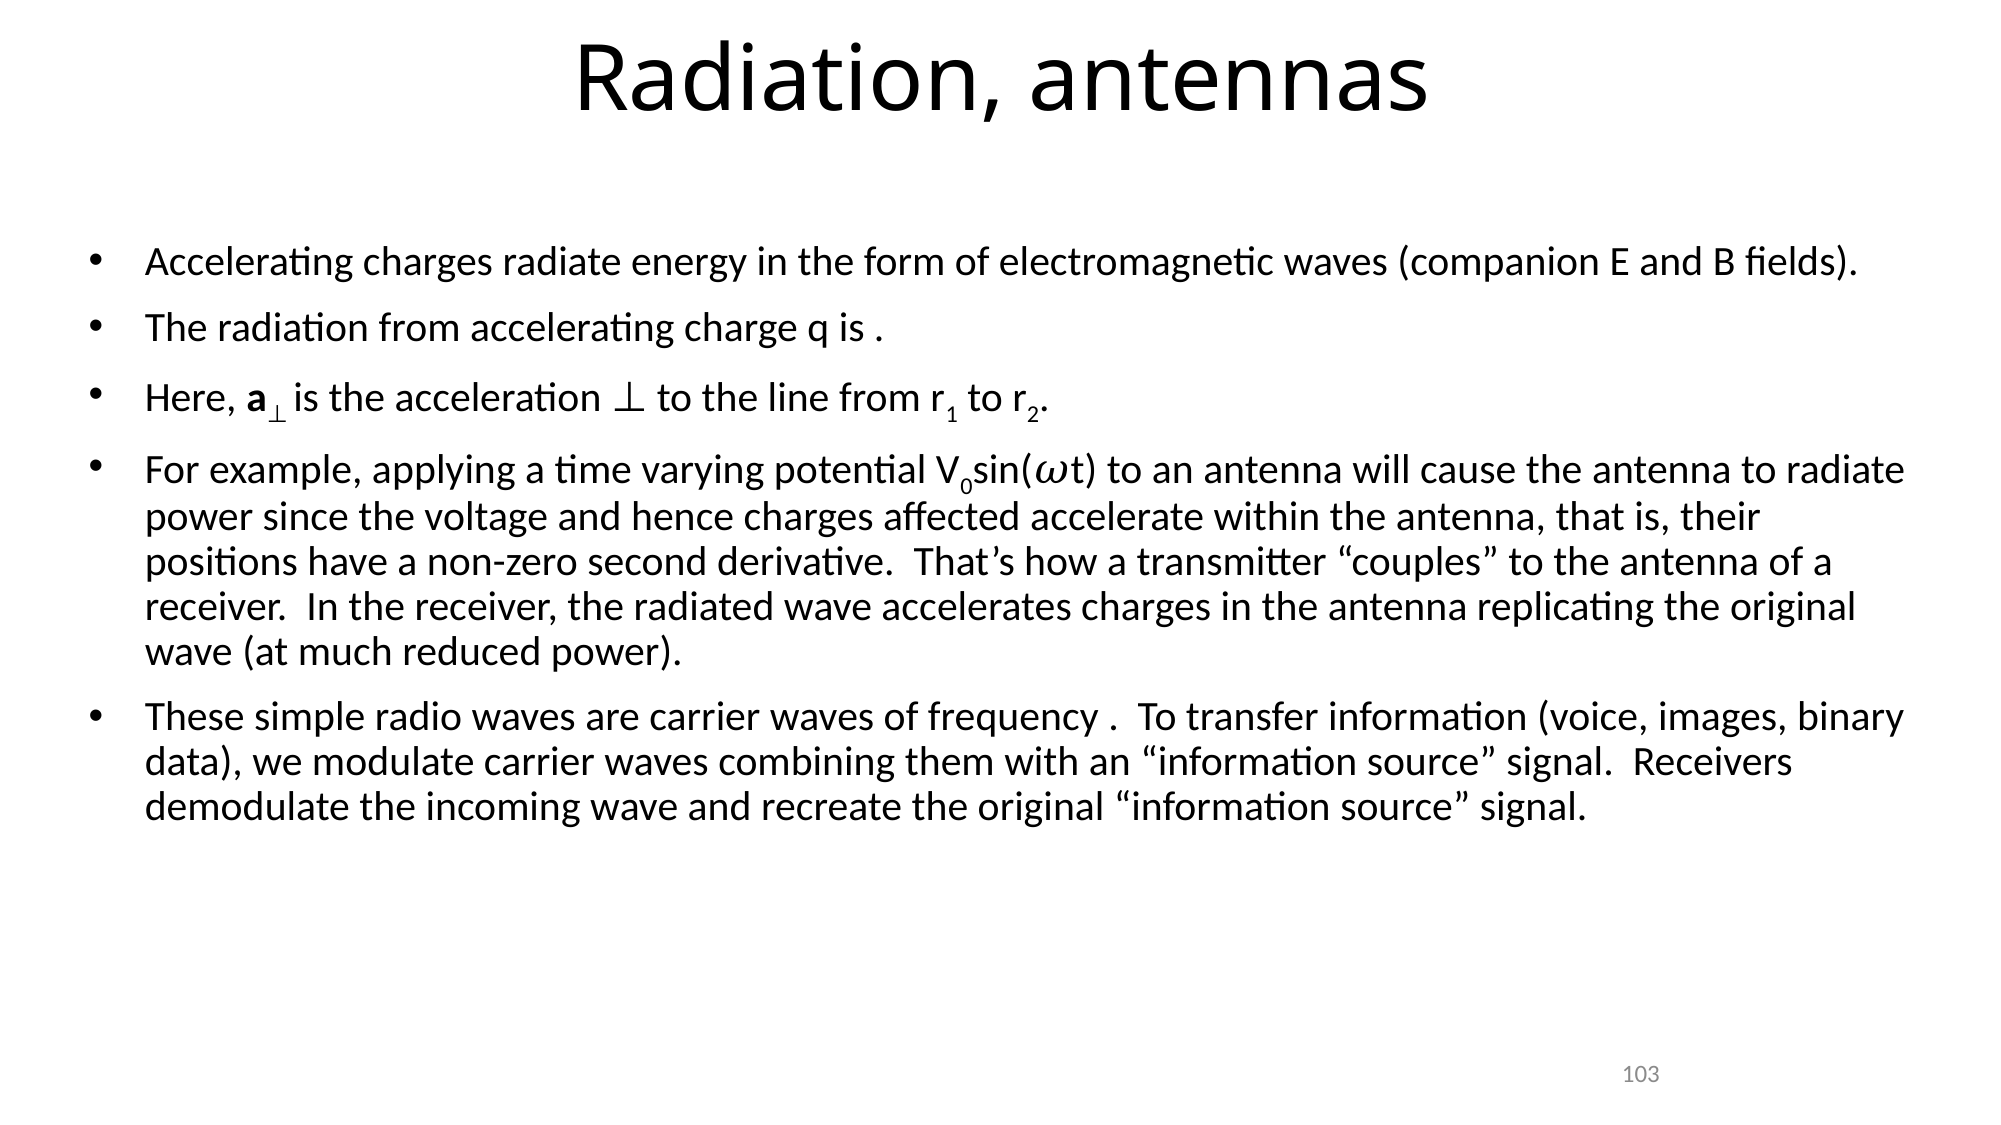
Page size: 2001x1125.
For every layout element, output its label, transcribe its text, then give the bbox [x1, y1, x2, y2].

title Radiation, antennas [19, 9, 1985, 152]
slide_number 103 [1325, 1042, 1675, 1103]
